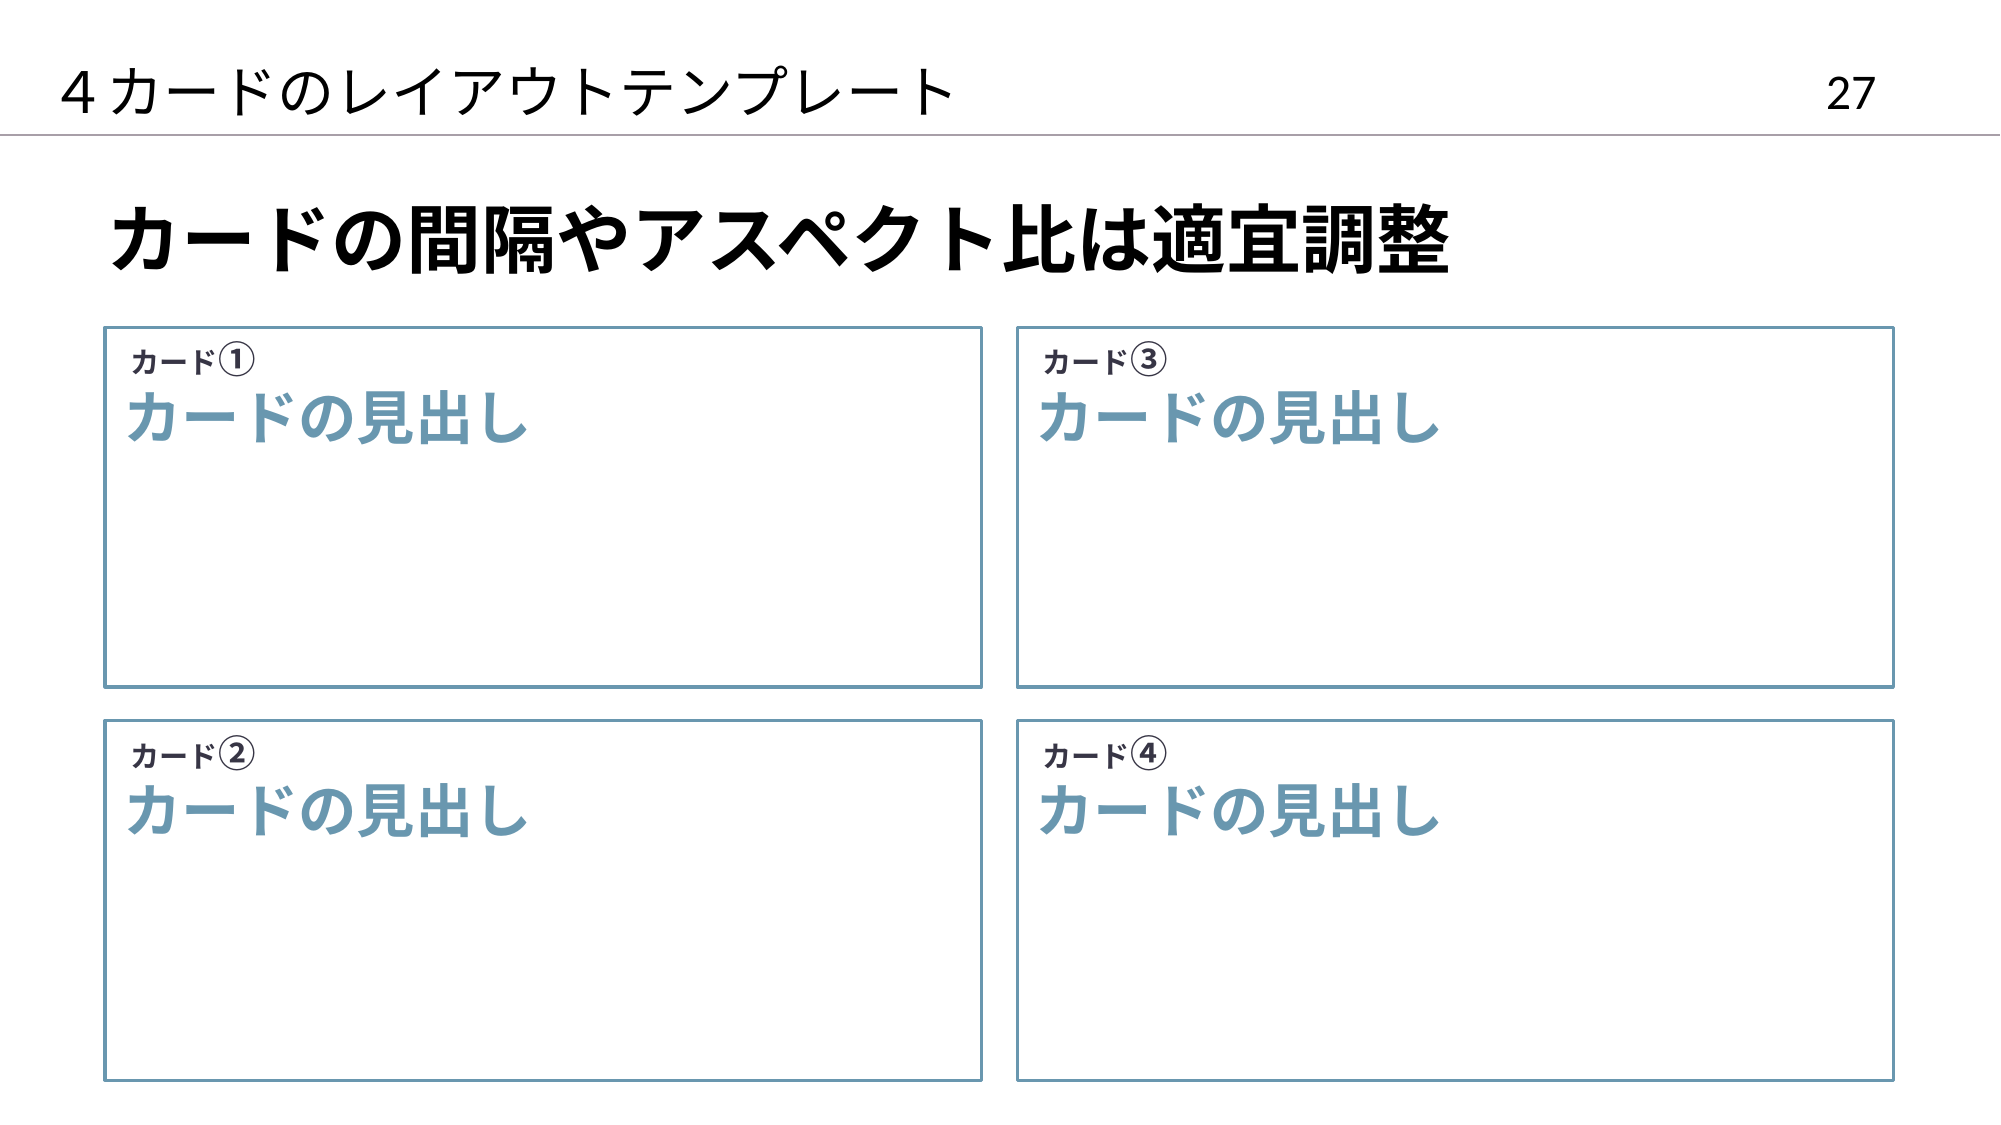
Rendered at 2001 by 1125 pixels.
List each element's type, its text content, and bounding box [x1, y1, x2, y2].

title カードの間隔やアスペクト比は適宜調整 [91, 166, 1955, 321]
text_box [104, 719, 982, 1081]
text_box カードの見出し [109, 374, 547, 459]
text_box カードの見出し [1021, 374, 1459, 459]
text_box [1016, 326, 1894, 688]
text_box カードの見出し [1021, 767, 1459, 852]
text_box カード② [115, 722, 271, 767]
text_box カード① [115, 329, 271, 374]
text_box [104, 326, 982, 688]
text_box カード③ [1027, 329, 1183, 374]
text_box [1016, 719, 1894, 1081]
list ４カードのレイアウトテンプレート [34, 57, 1914, 135]
text_box カード④ [1027, 722, 1183, 767]
text_box カードの見出し [109, 767, 547, 852]
